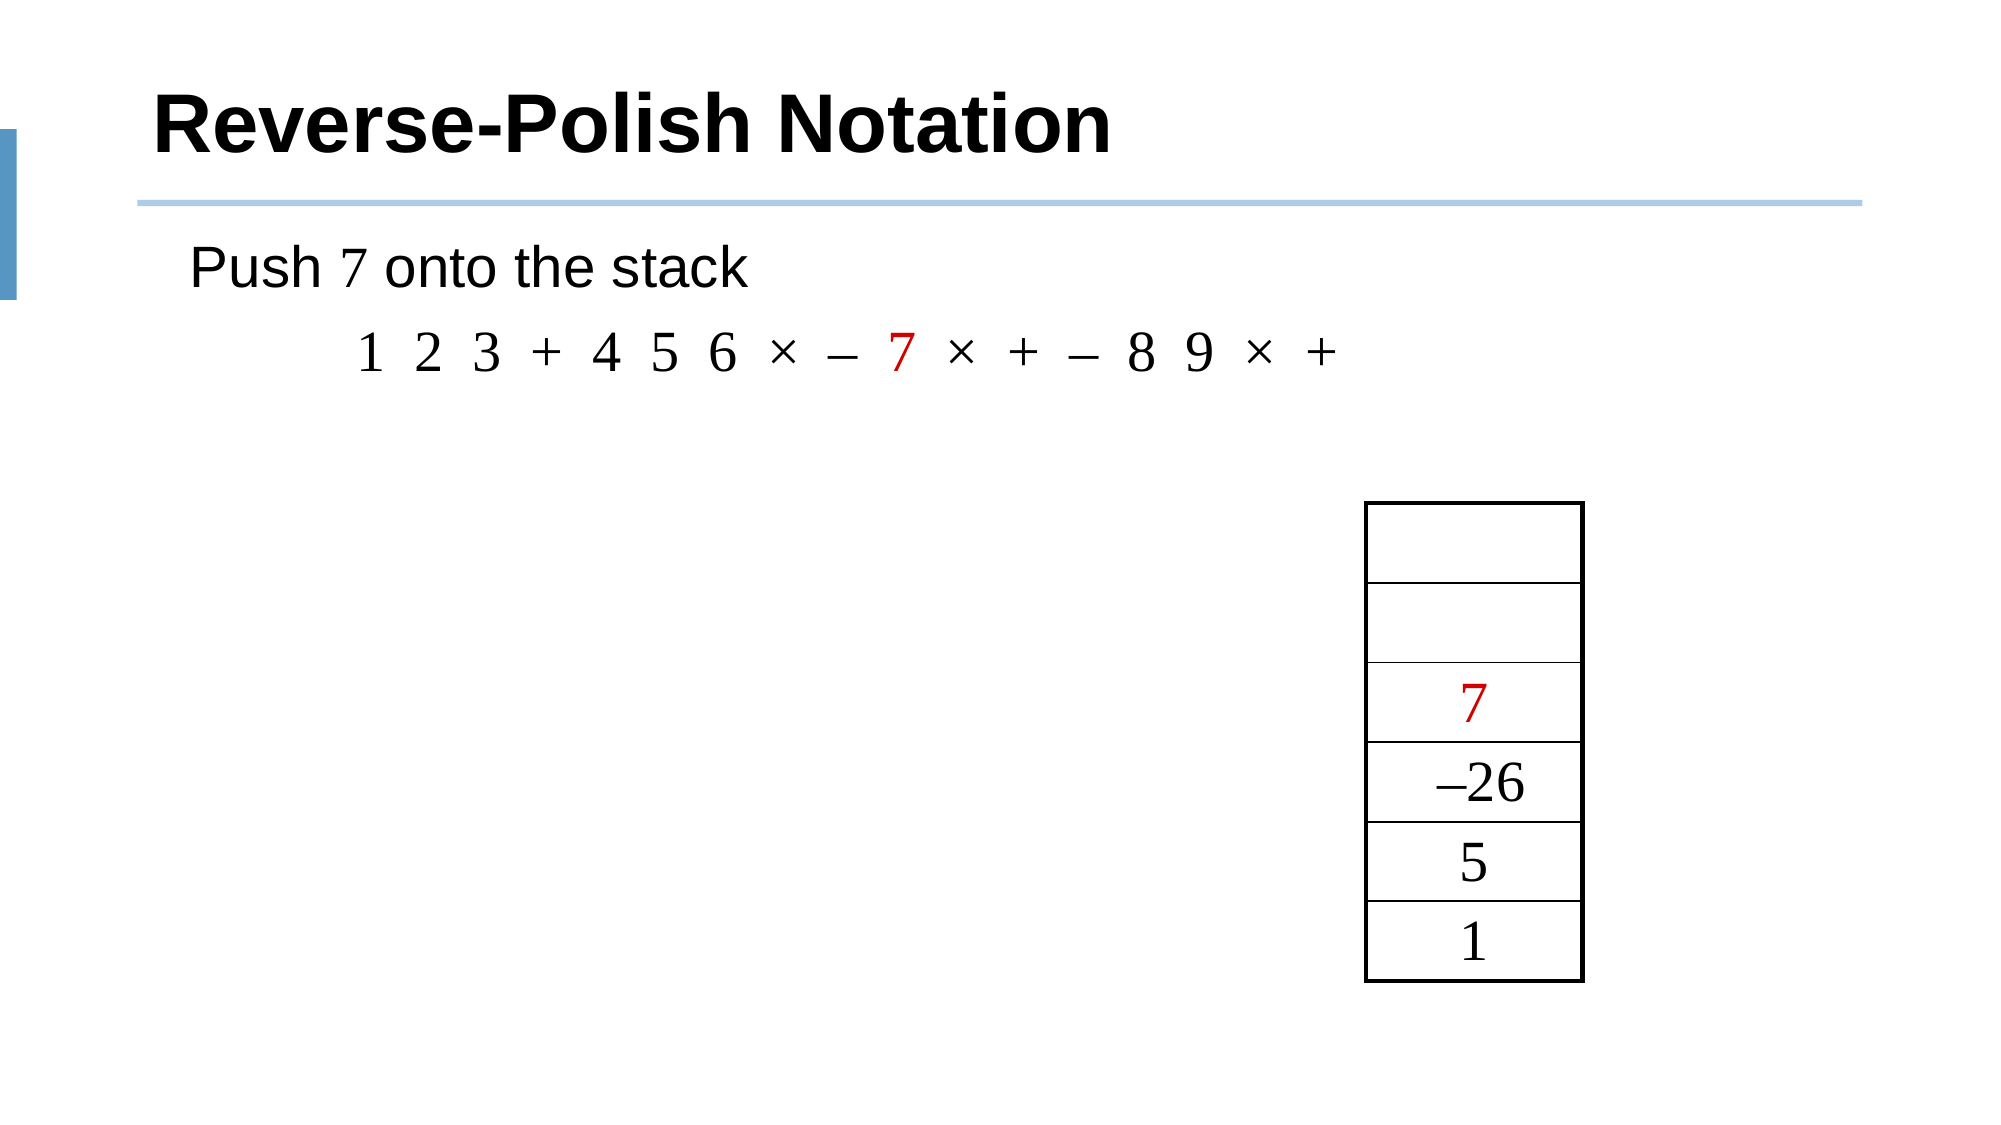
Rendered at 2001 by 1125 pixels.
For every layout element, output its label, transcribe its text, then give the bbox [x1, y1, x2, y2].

table_cell 7 [1368, 663, 1580, 741]
table_cell [1368, 584, 1580, 662]
table_cell –26 [1368, 743, 1580, 821]
list Push 7 onto the stack 1 2 3 + 4 5 6 × – 7 × + – 8 9 × + [137, 229, 1863, 1014]
table_header [1368, 505, 1580, 582]
table_cell 1 [1368, 902, 1580, 979]
title Reverse-Polish Notation [137, 42, 1863, 208]
table_cell 5 [1368, 823, 1580, 900]
